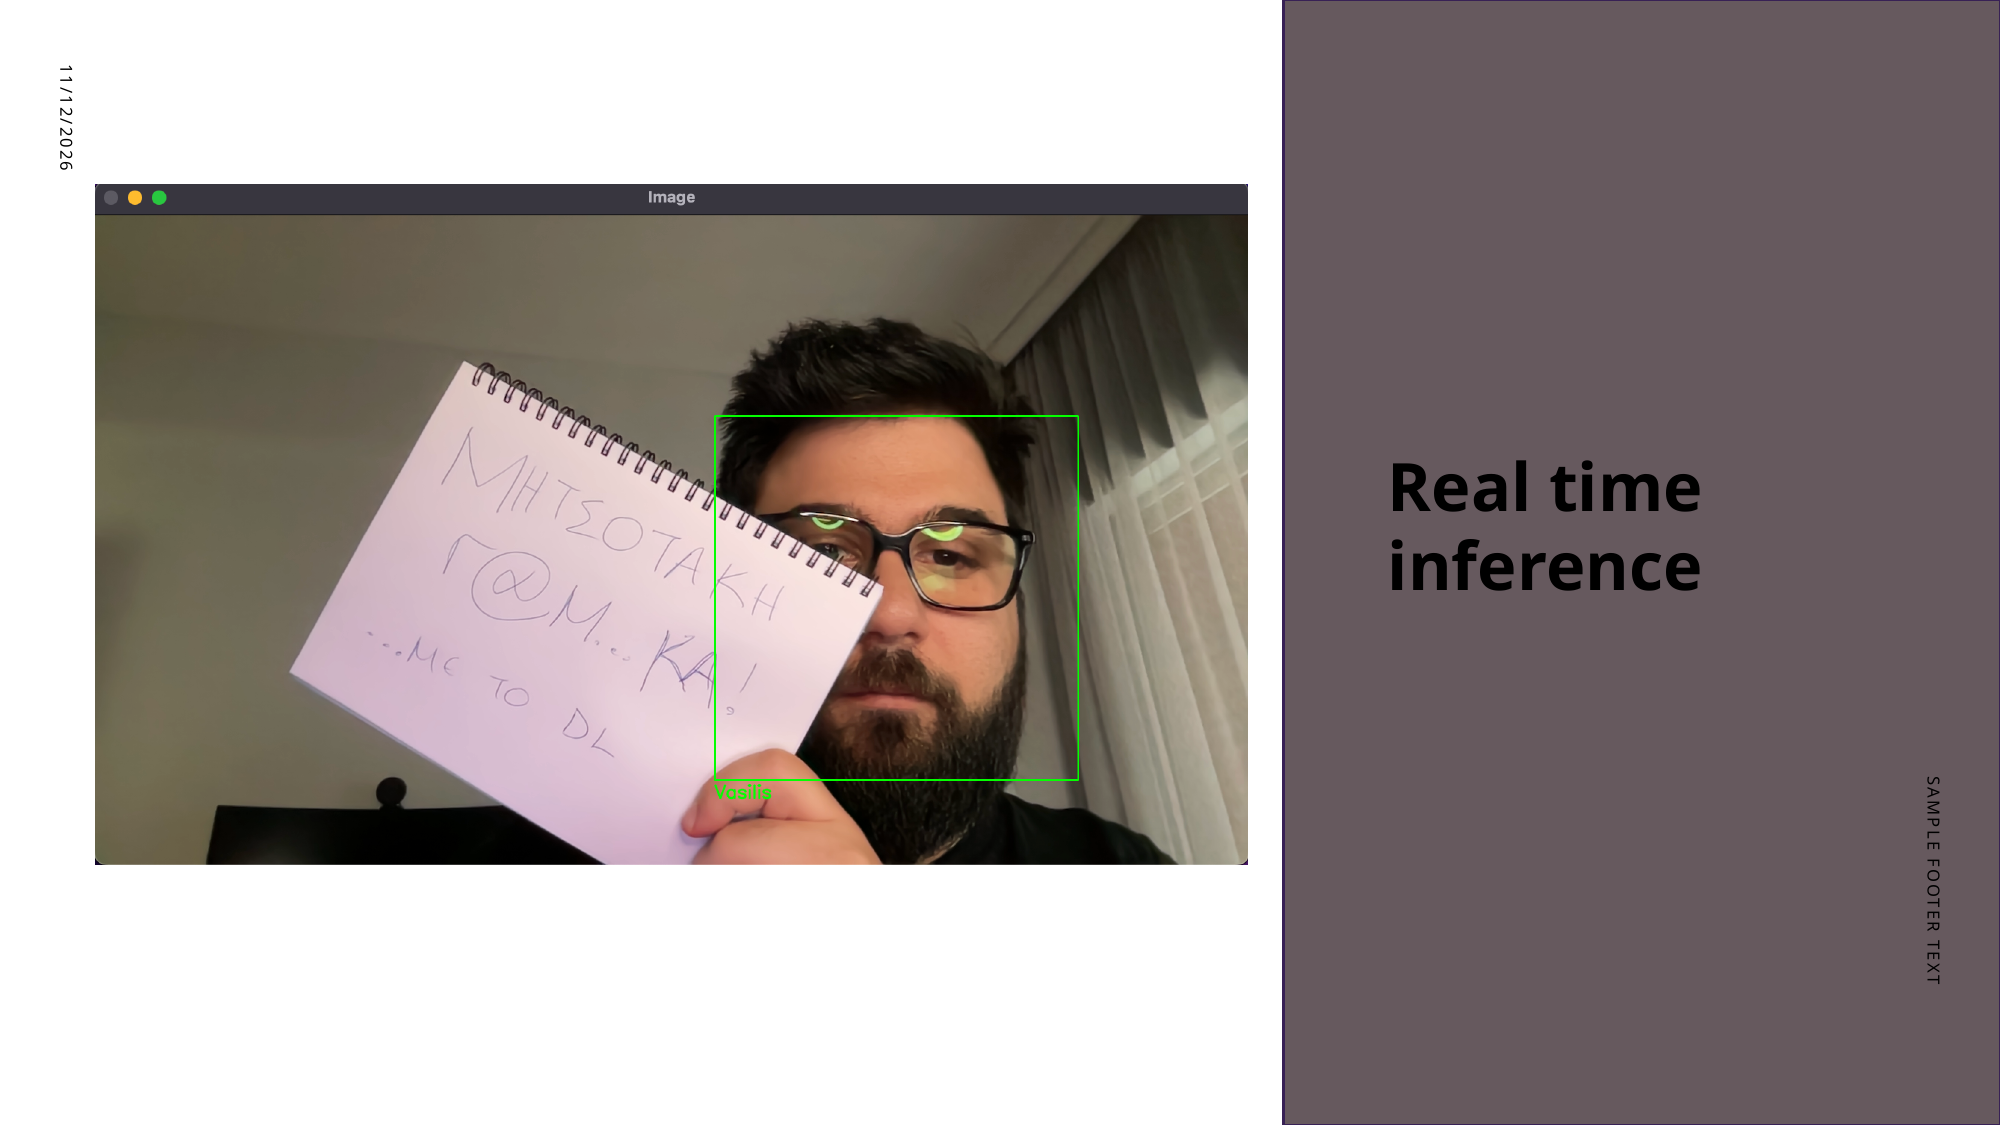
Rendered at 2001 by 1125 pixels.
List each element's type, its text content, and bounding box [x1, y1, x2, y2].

title Real time inference [1372, 49, 1905, 1000]
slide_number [35, 49, 96, 509]
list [95, 184, 1248, 865]
text_box [1282, 0, 2000, 1125]
footer Sample Footer Text [1904, 450, 1965, 1000]
